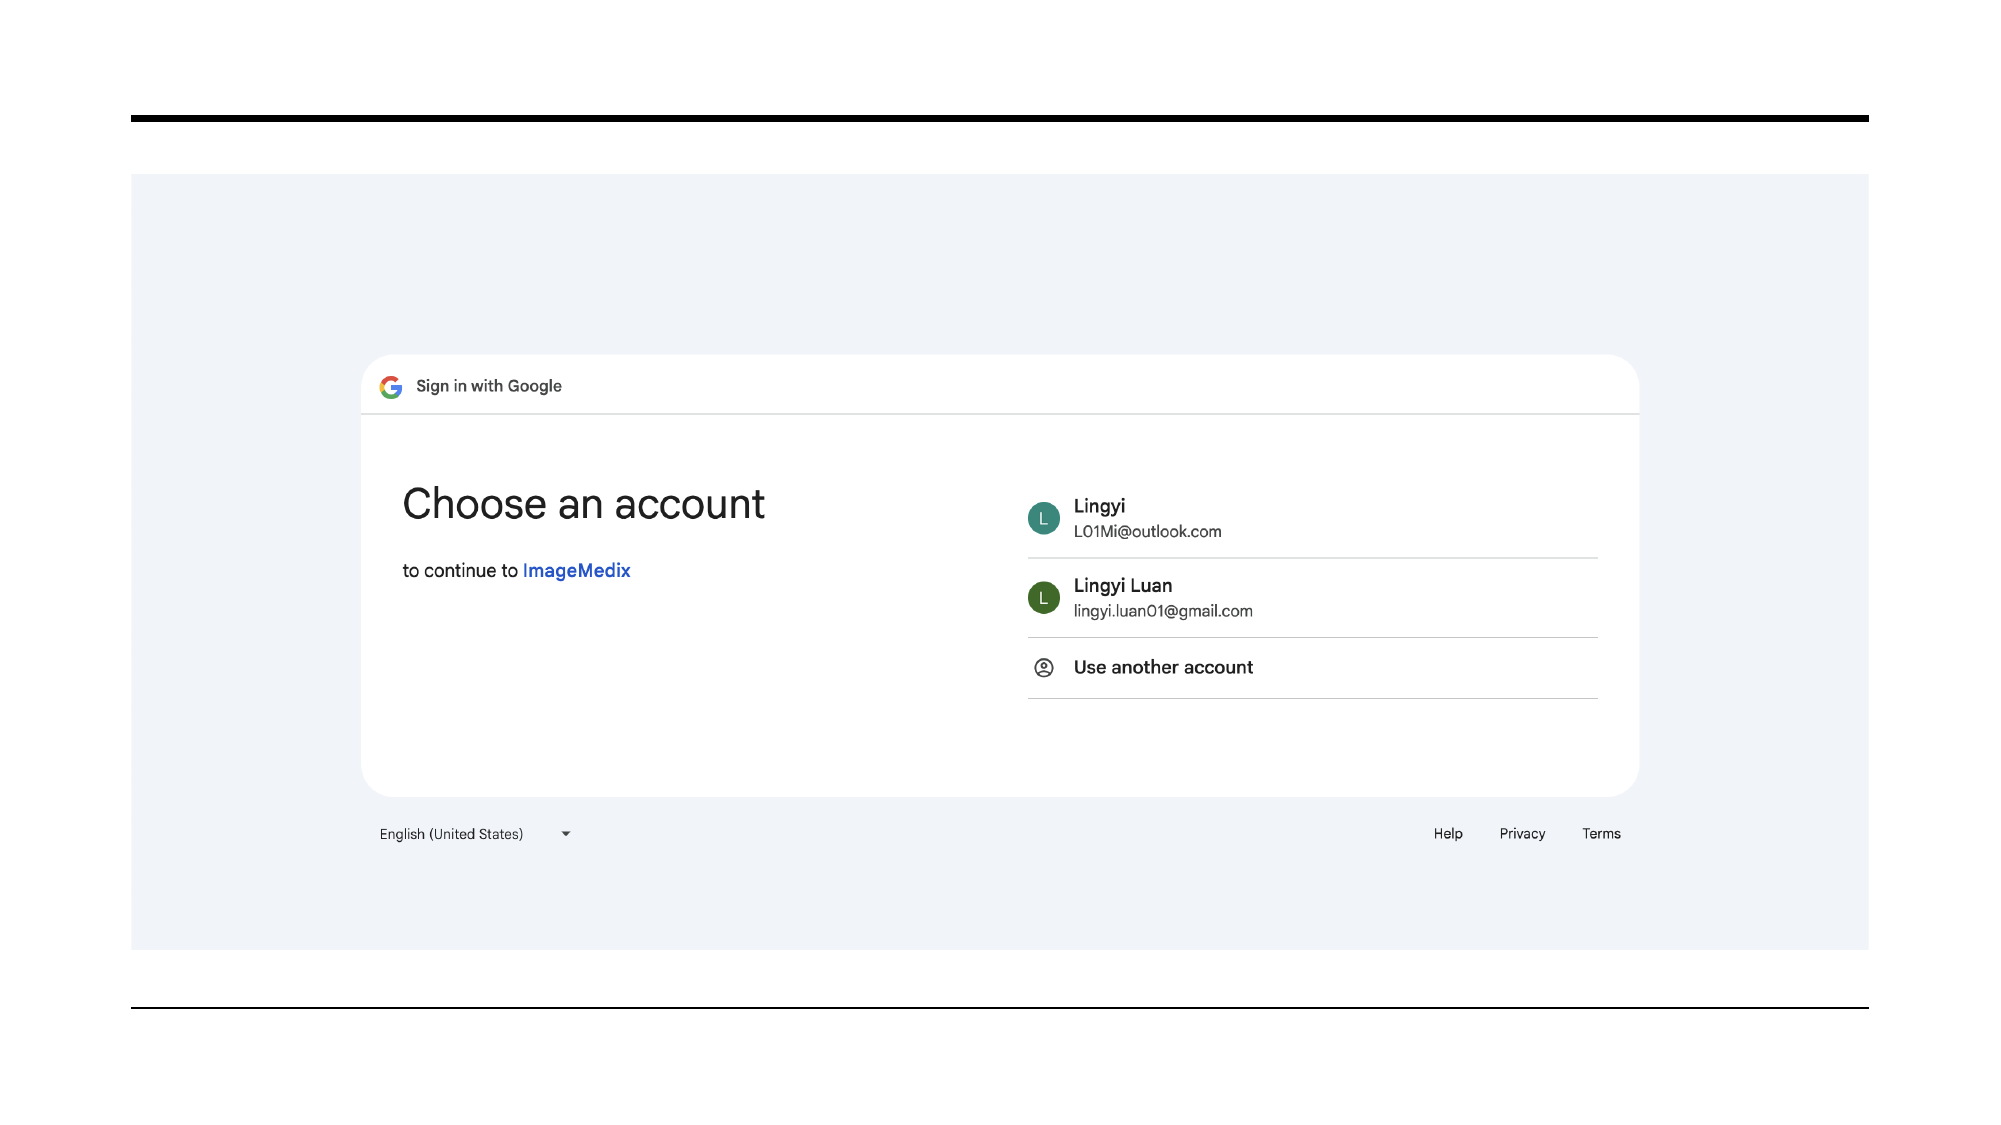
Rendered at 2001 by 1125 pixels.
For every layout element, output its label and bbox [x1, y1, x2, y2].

text_box [0, 0, 2000, 1125]
picture [131, 174, 1869, 950]
